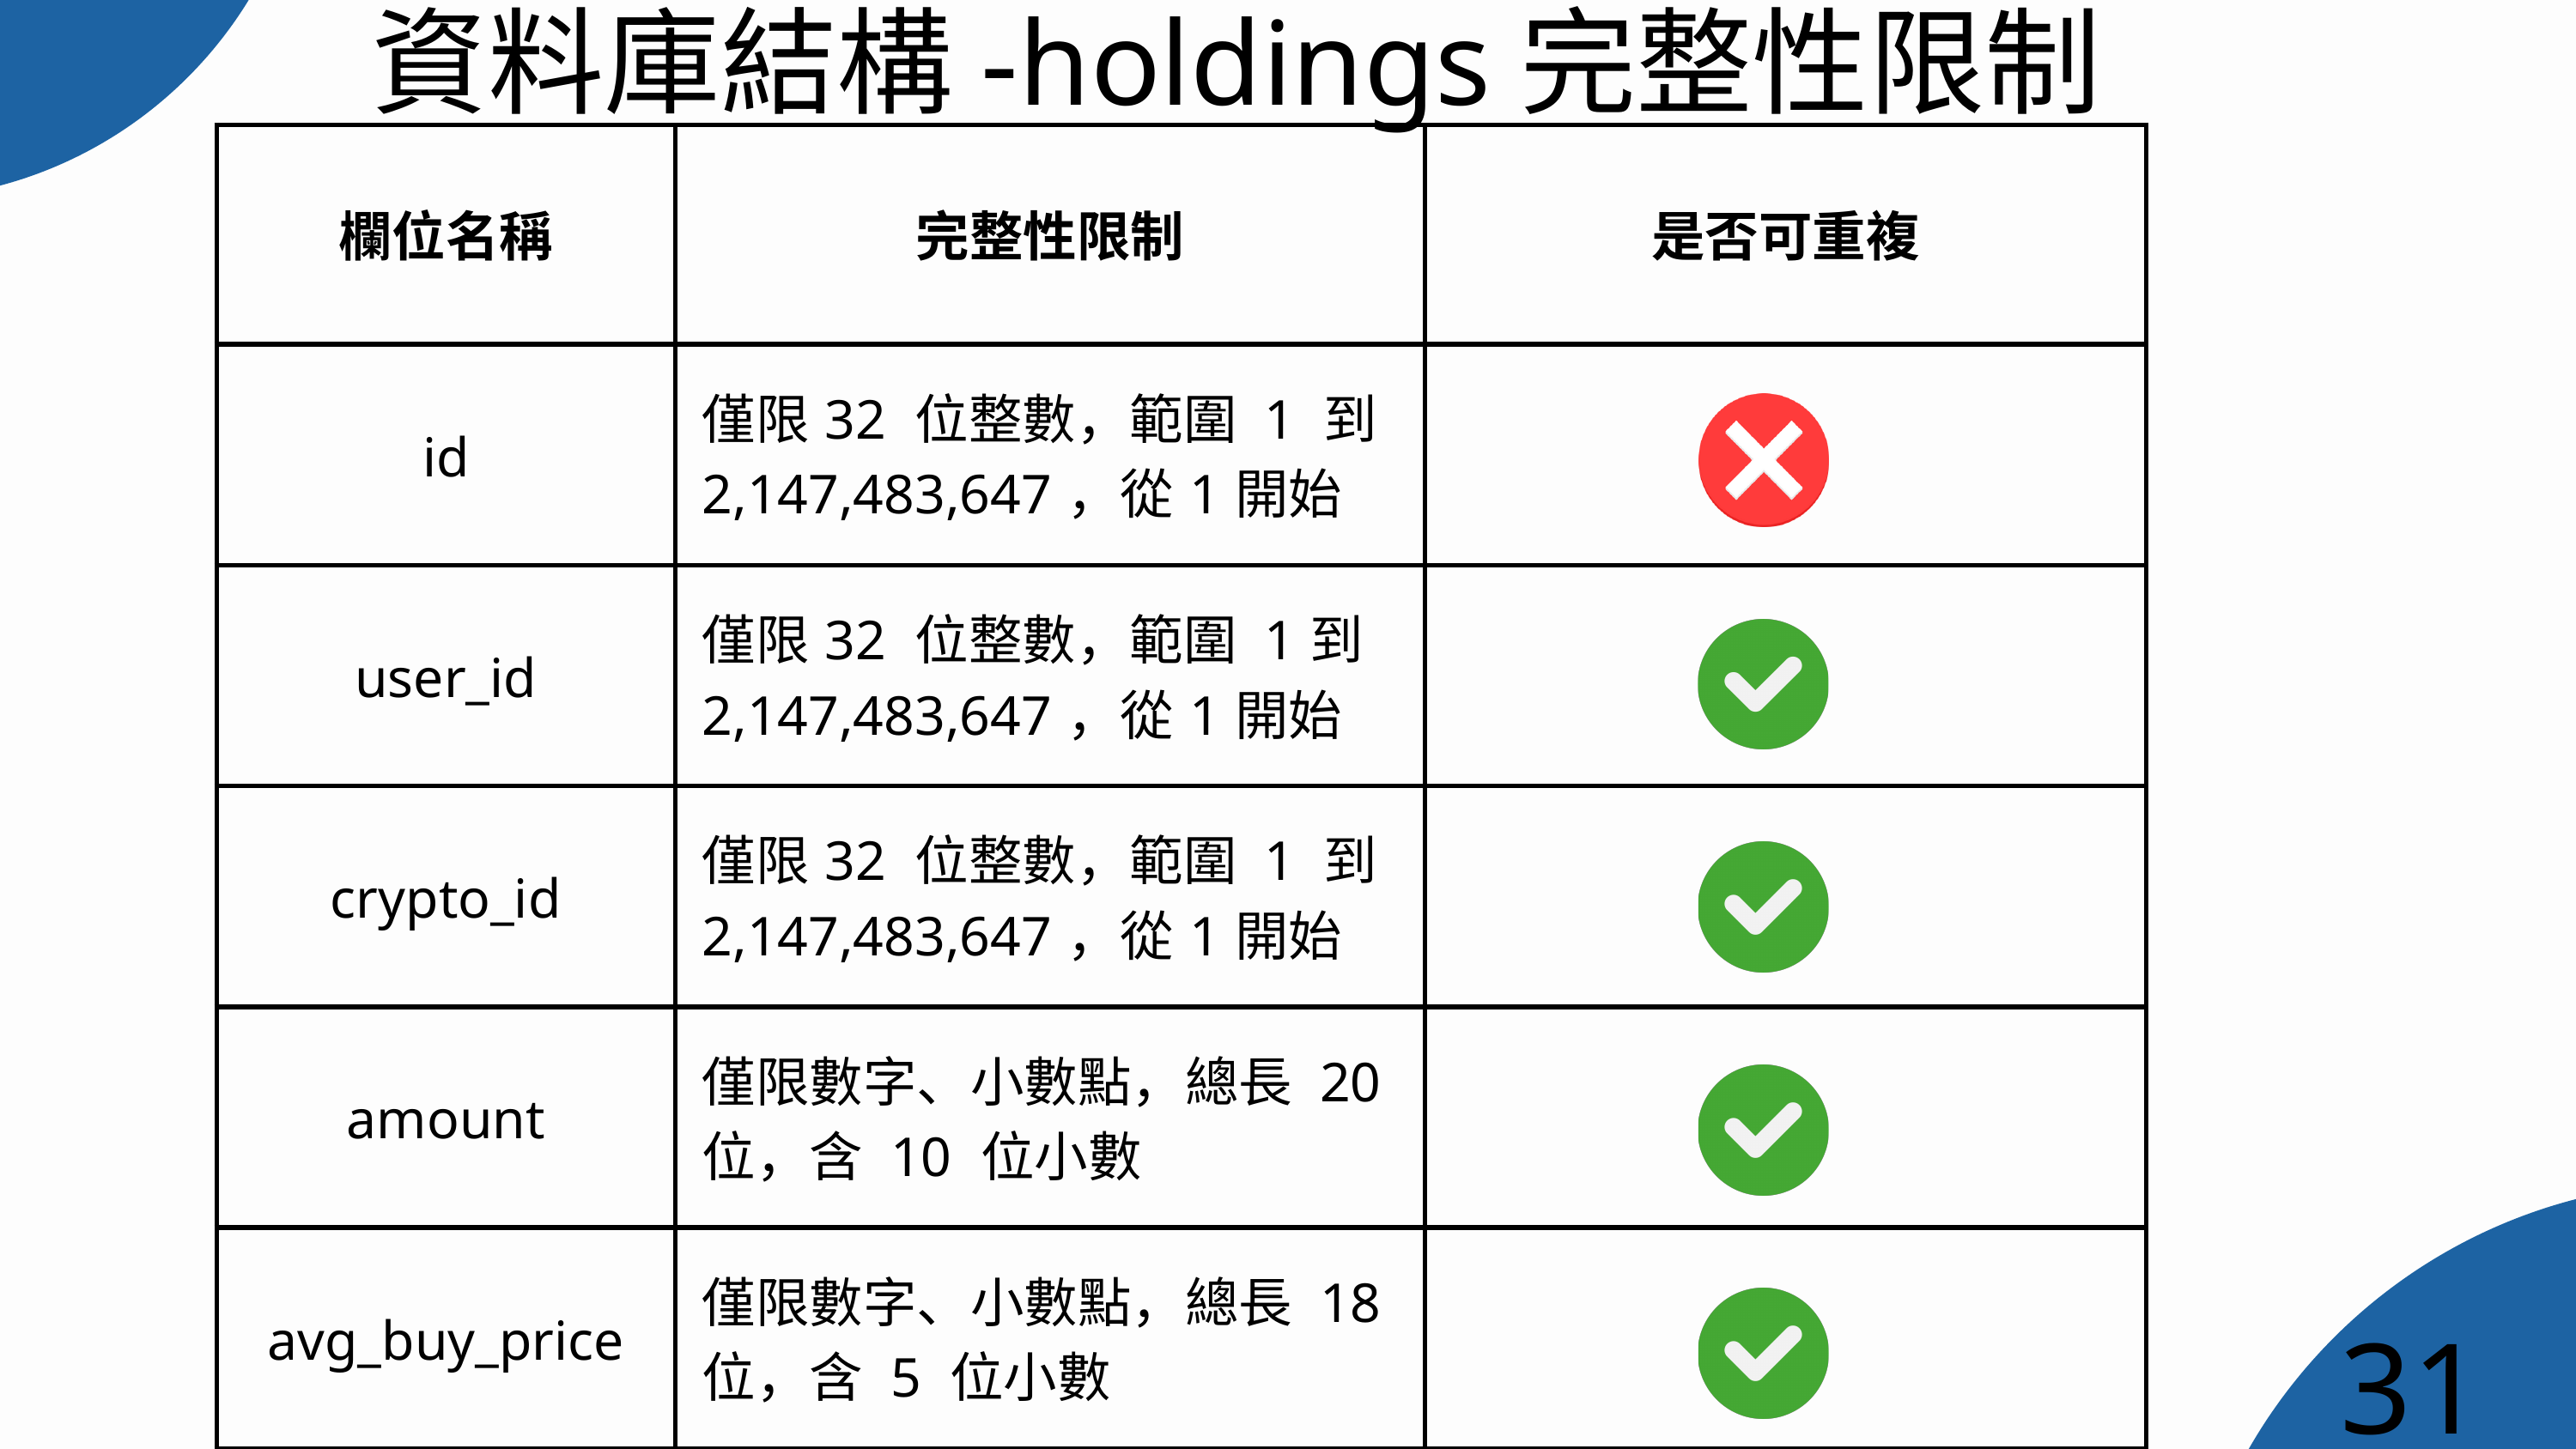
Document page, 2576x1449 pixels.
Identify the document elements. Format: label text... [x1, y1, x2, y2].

table_header 完整性限制 [677, 129, 1423, 342]
table_cell [1427, 347, 2144, 563]
table_cell 僅限32 位整數，範圍 1到 2,147,483,647，從1開始 [677, 567, 1423, 784]
text_box [1698, 841, 1829, 973]
table_cell 僅限數字、小數點，總長 18 位，含 5 位小數 [677, 1230, 1423, 1446]
table_cell avg_buy_price [219, 1230, 673, 1446]
text_box [1698, 619, 1829, 749]
text_box [1698, 393, 1829, 527]
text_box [2178, 1182, 2576, 1449]
text_box [1698, 1064, 1829, 1196]
table_header 是否可重複 [1427, 129, 2144, 342]
table_cell [1427, 567, 2144, 784]
table_header 欄位名稱 [219, 129, 673, 342]
table_cell 僅限數字、小數點，總長 20 位，含 10 位小數 [677, 1009, 1423, 1225]
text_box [0, 0, 311, 200]
table_cell 僅限32 位整數，範圍 1 到 2,147,483,647，從1開始 [677, 347, 1423, 563]
table_cell crypto_id [219, 788, 673, 1004]
text_box [1698, 1288, 1829, 1419]
table_cell [1427, 788, 2144, 1004]
table_cell user_id [219, 567, 673, 784]
table_cell [1427, 1230, 2144, 1446]
text_box 資料庫結構-holdings完整性限制 [313, 0, 2525, 129]
table_cell 僅限32 位整數，範圍 1 到 2,147,483,647，從1開始 [677, 788, 1423, 1004]
table_cell [1427, 1009, 2144, 1225]
table_cell id [219, 347, 673, 563]
table_cell amount [219, 1009, 673, 1225]
